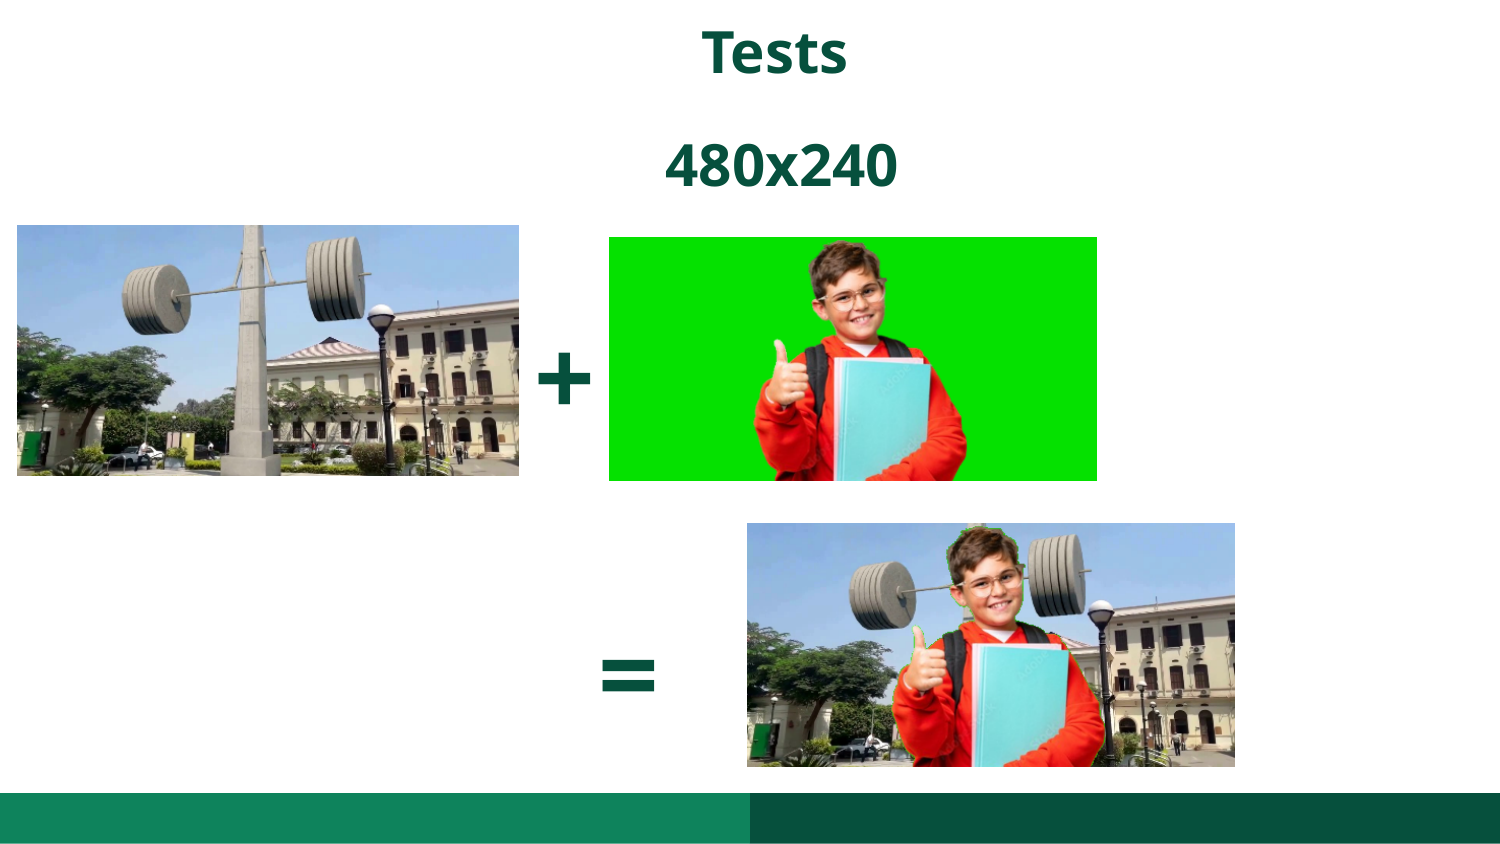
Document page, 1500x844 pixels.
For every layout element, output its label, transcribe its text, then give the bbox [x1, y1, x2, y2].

picture [747, 523, 1235, 768]
picture [17, 224, 520, 477]
title + [524, 295, 604, 381]
title Tests [142, 0, 1408, 95]
title = [510, 591, 742, 677]
picture [609, 237, 1097, 482]
title 480x240 [149, 112, 1415, 207]
